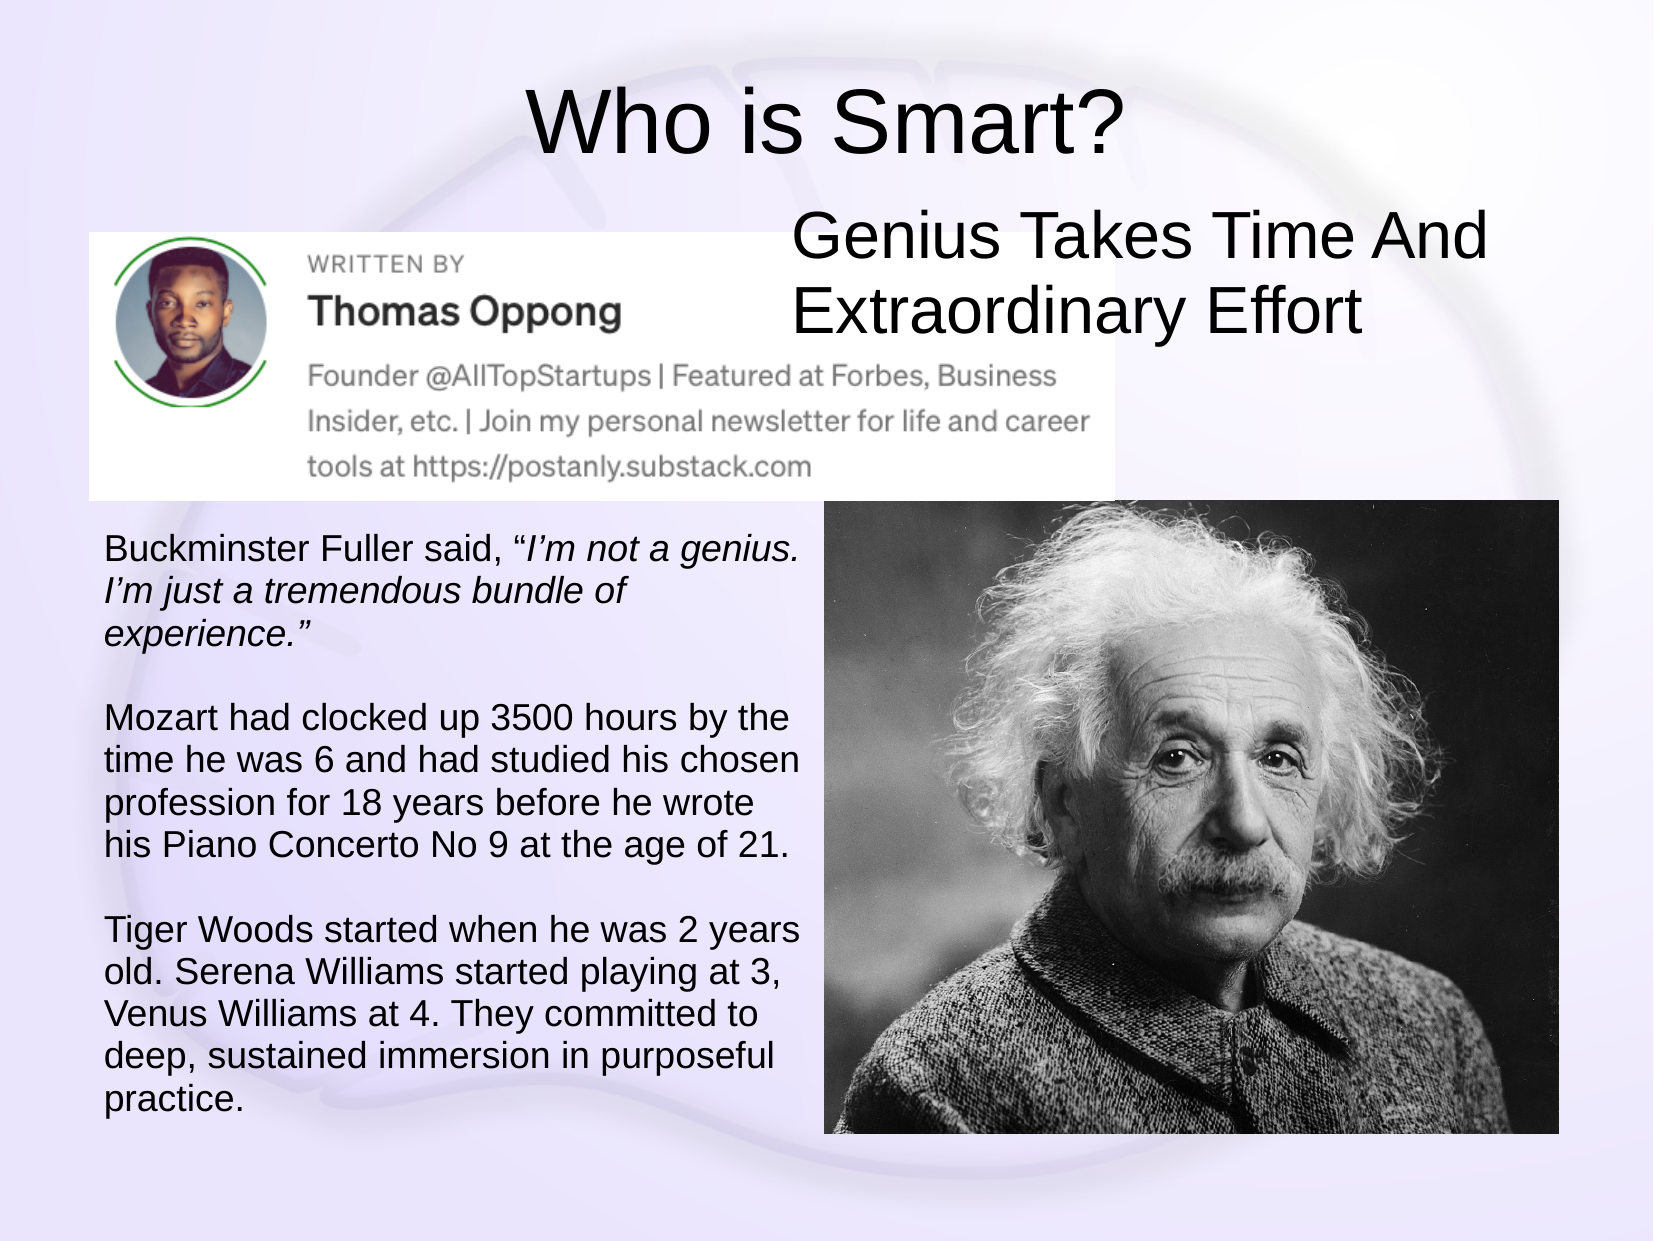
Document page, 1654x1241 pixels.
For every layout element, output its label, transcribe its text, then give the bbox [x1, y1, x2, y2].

text_box Buckminster Fuller said, “I’m not a genius. I’m just a tremendous bundle of experience.” Mozart had clocked up 3500 hours by the time he was 6 and had studied his chosen profession for 18 years before he wrote his Piano Concerto No 9 at the age of 21. Tiger Woods started when he was 2 years old. Serena Williams started playing at 3, Venus Williams at 4. They committed to deep, sustained immersion in purposeful practice. [89, 520, 818, 1127]
title Who is Smart? [82, 49, 1571, 196]
text_box Genius Takes Time And Extraordinary Effort [776, 190, 1621, 356]
picture [0, 0, 1654, 1241]
